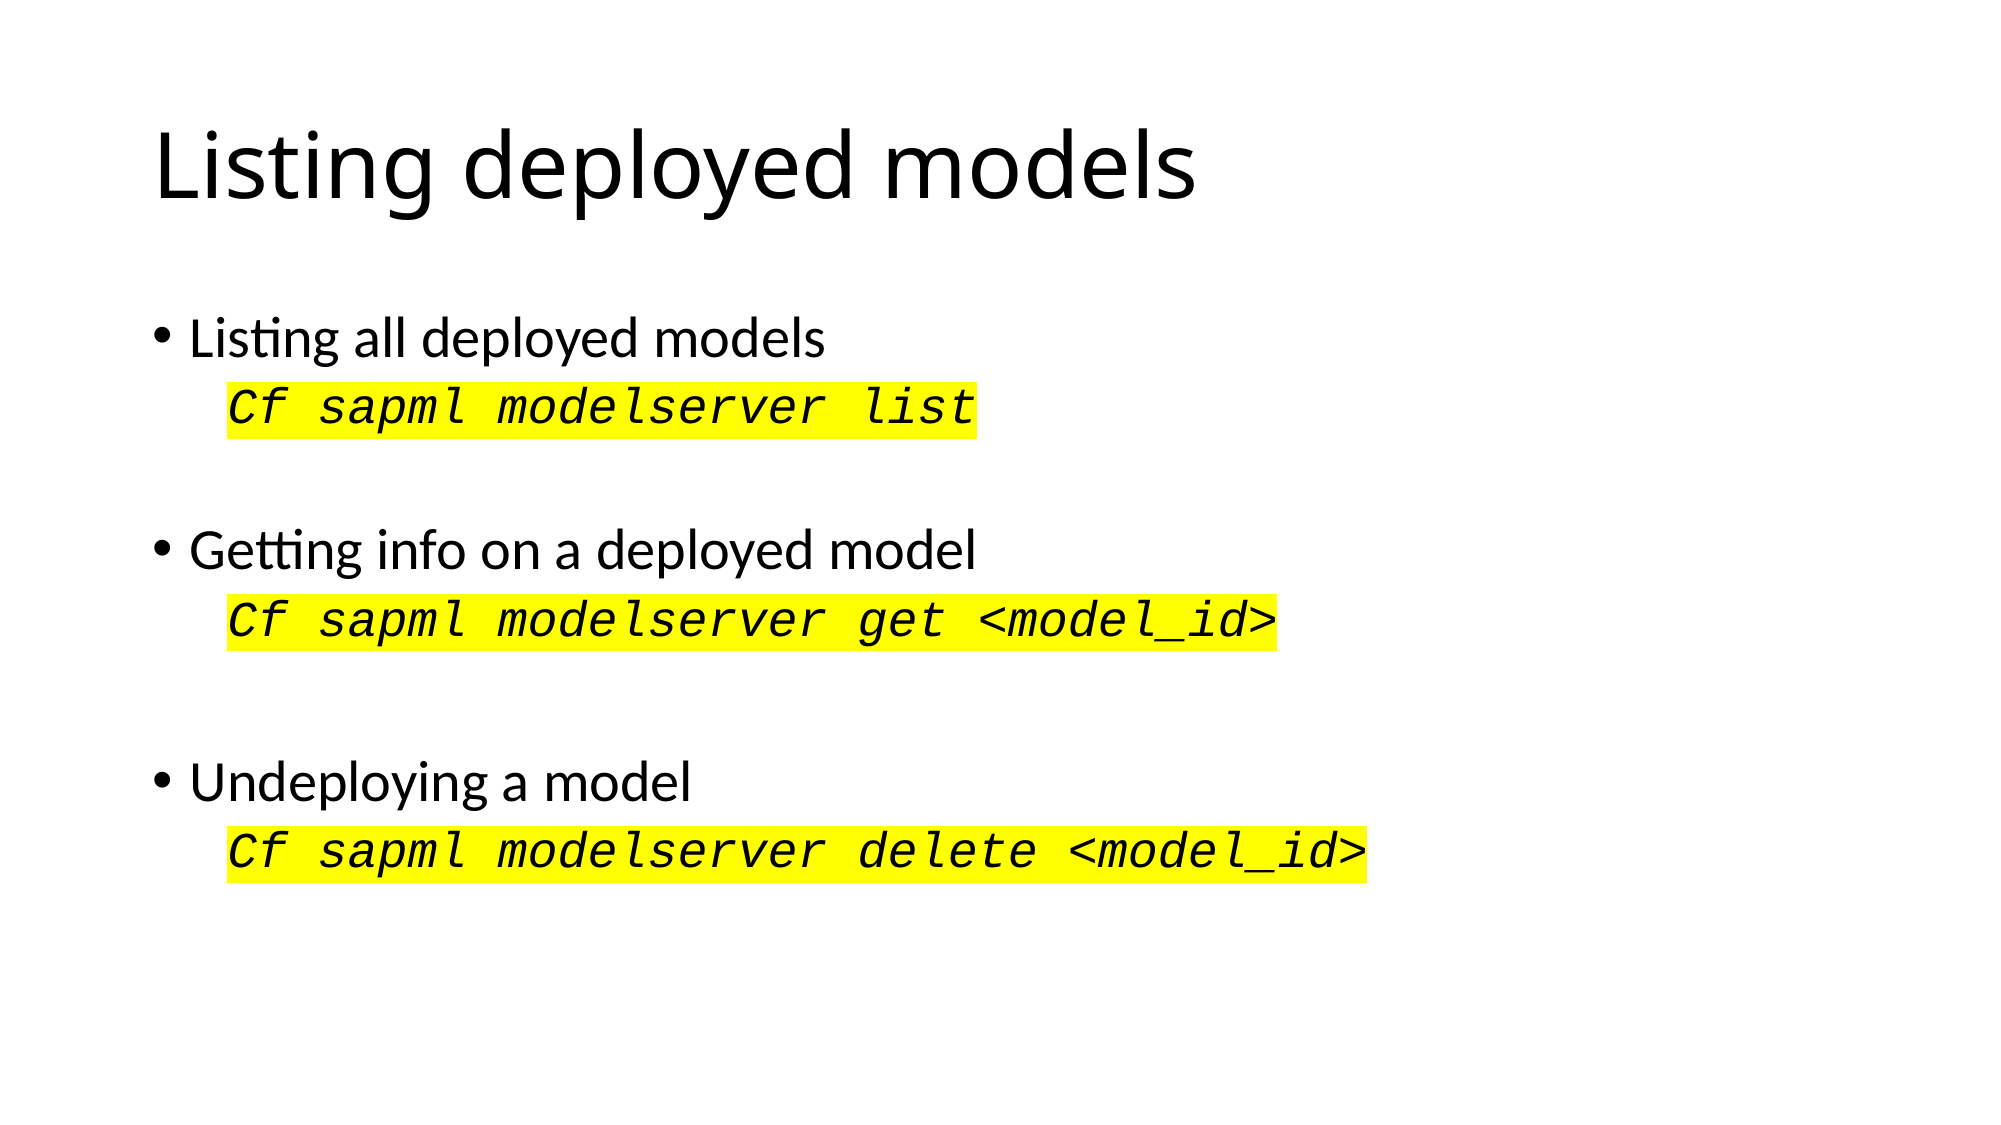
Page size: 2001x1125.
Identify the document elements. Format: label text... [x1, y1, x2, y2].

list Listing all deployed models Cf sapml modelserver list Getting info on a deployed model Cf sapml modelserver get <model_id> Undeploying a model Cf sapml modelserver delete <model_id> [137, 299, 1863, 1014]
title Listing deployed models [137, 59, 1863, 278]
